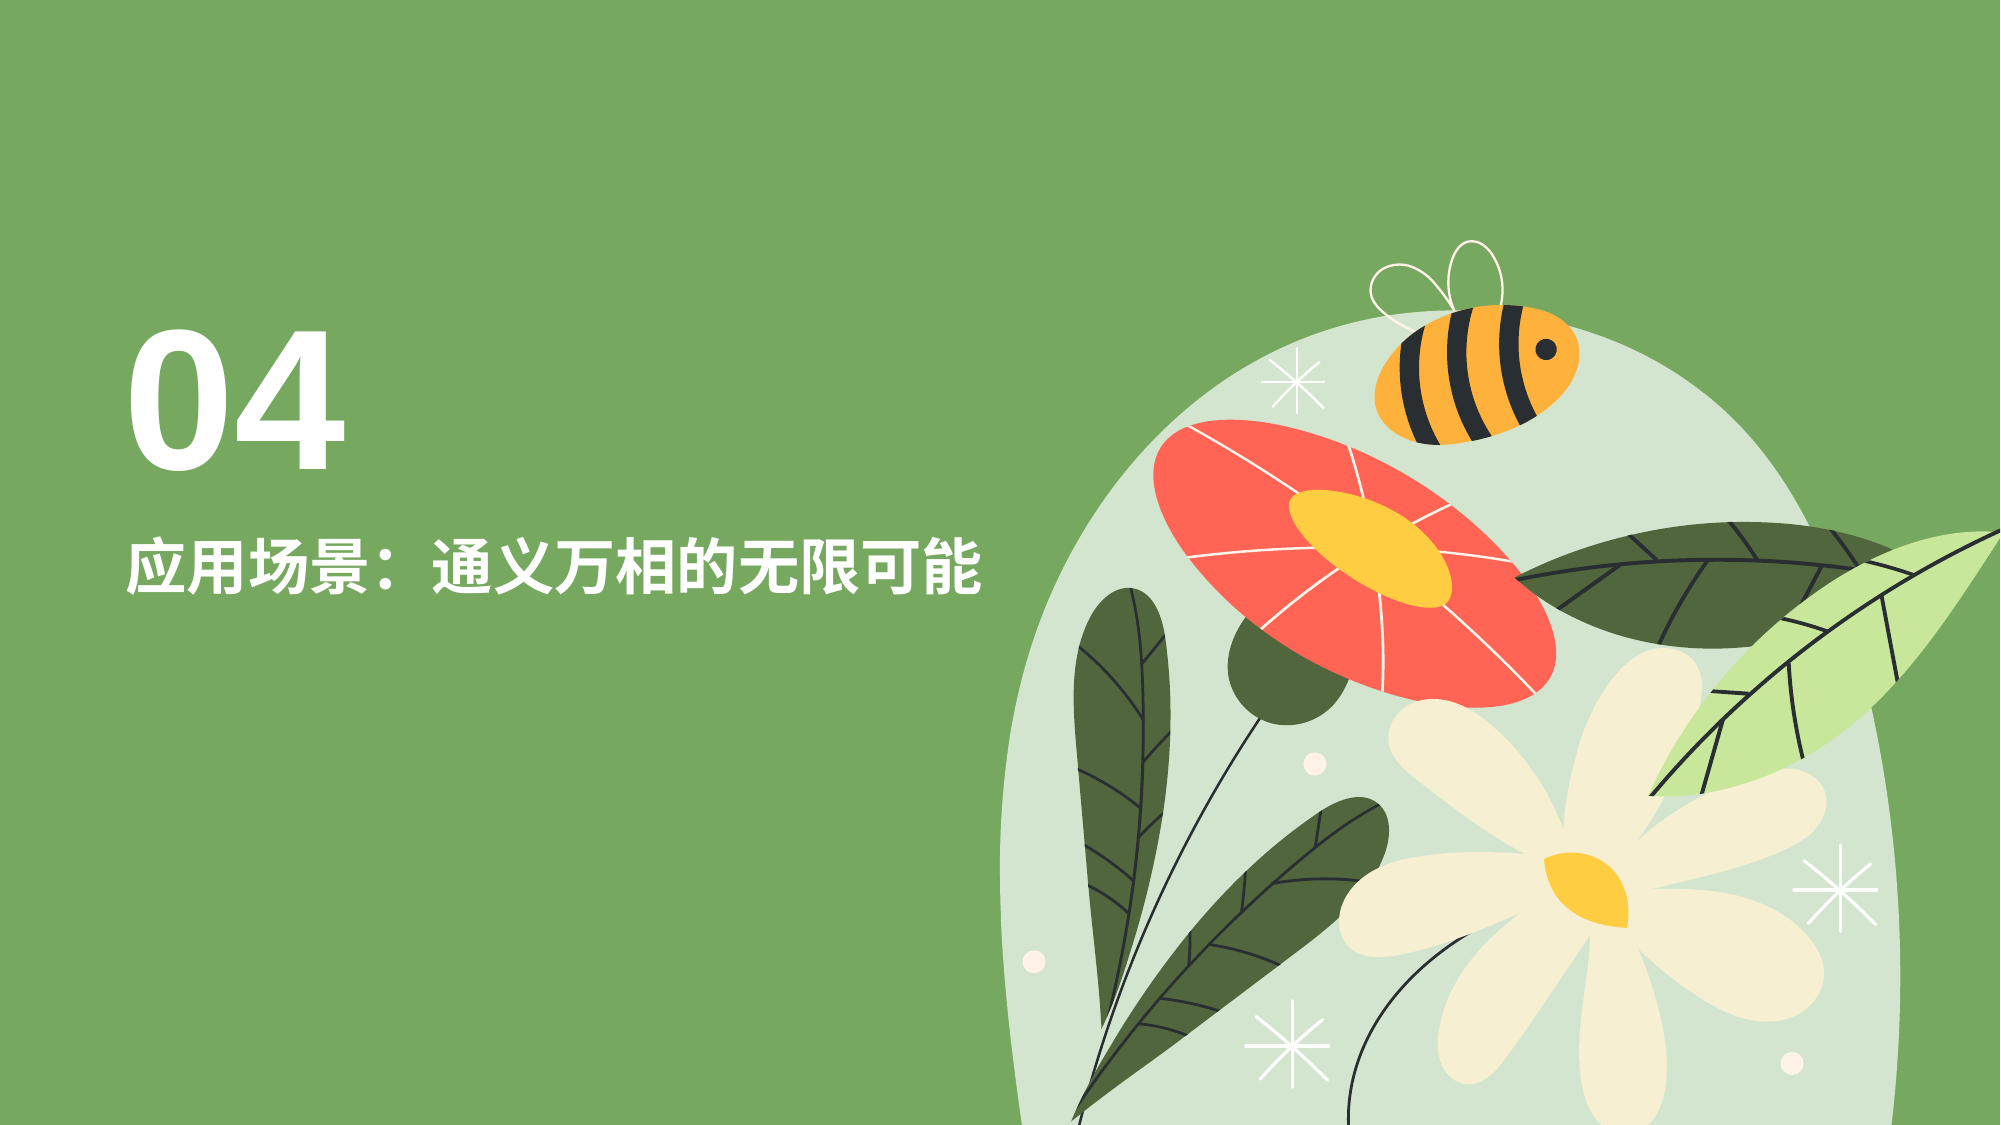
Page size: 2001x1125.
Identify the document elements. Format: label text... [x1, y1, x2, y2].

title 应用场景：通义万相的无限可能 [110, 528, 1051, 617]
text_box 04 [108, 288, 533, 520]
